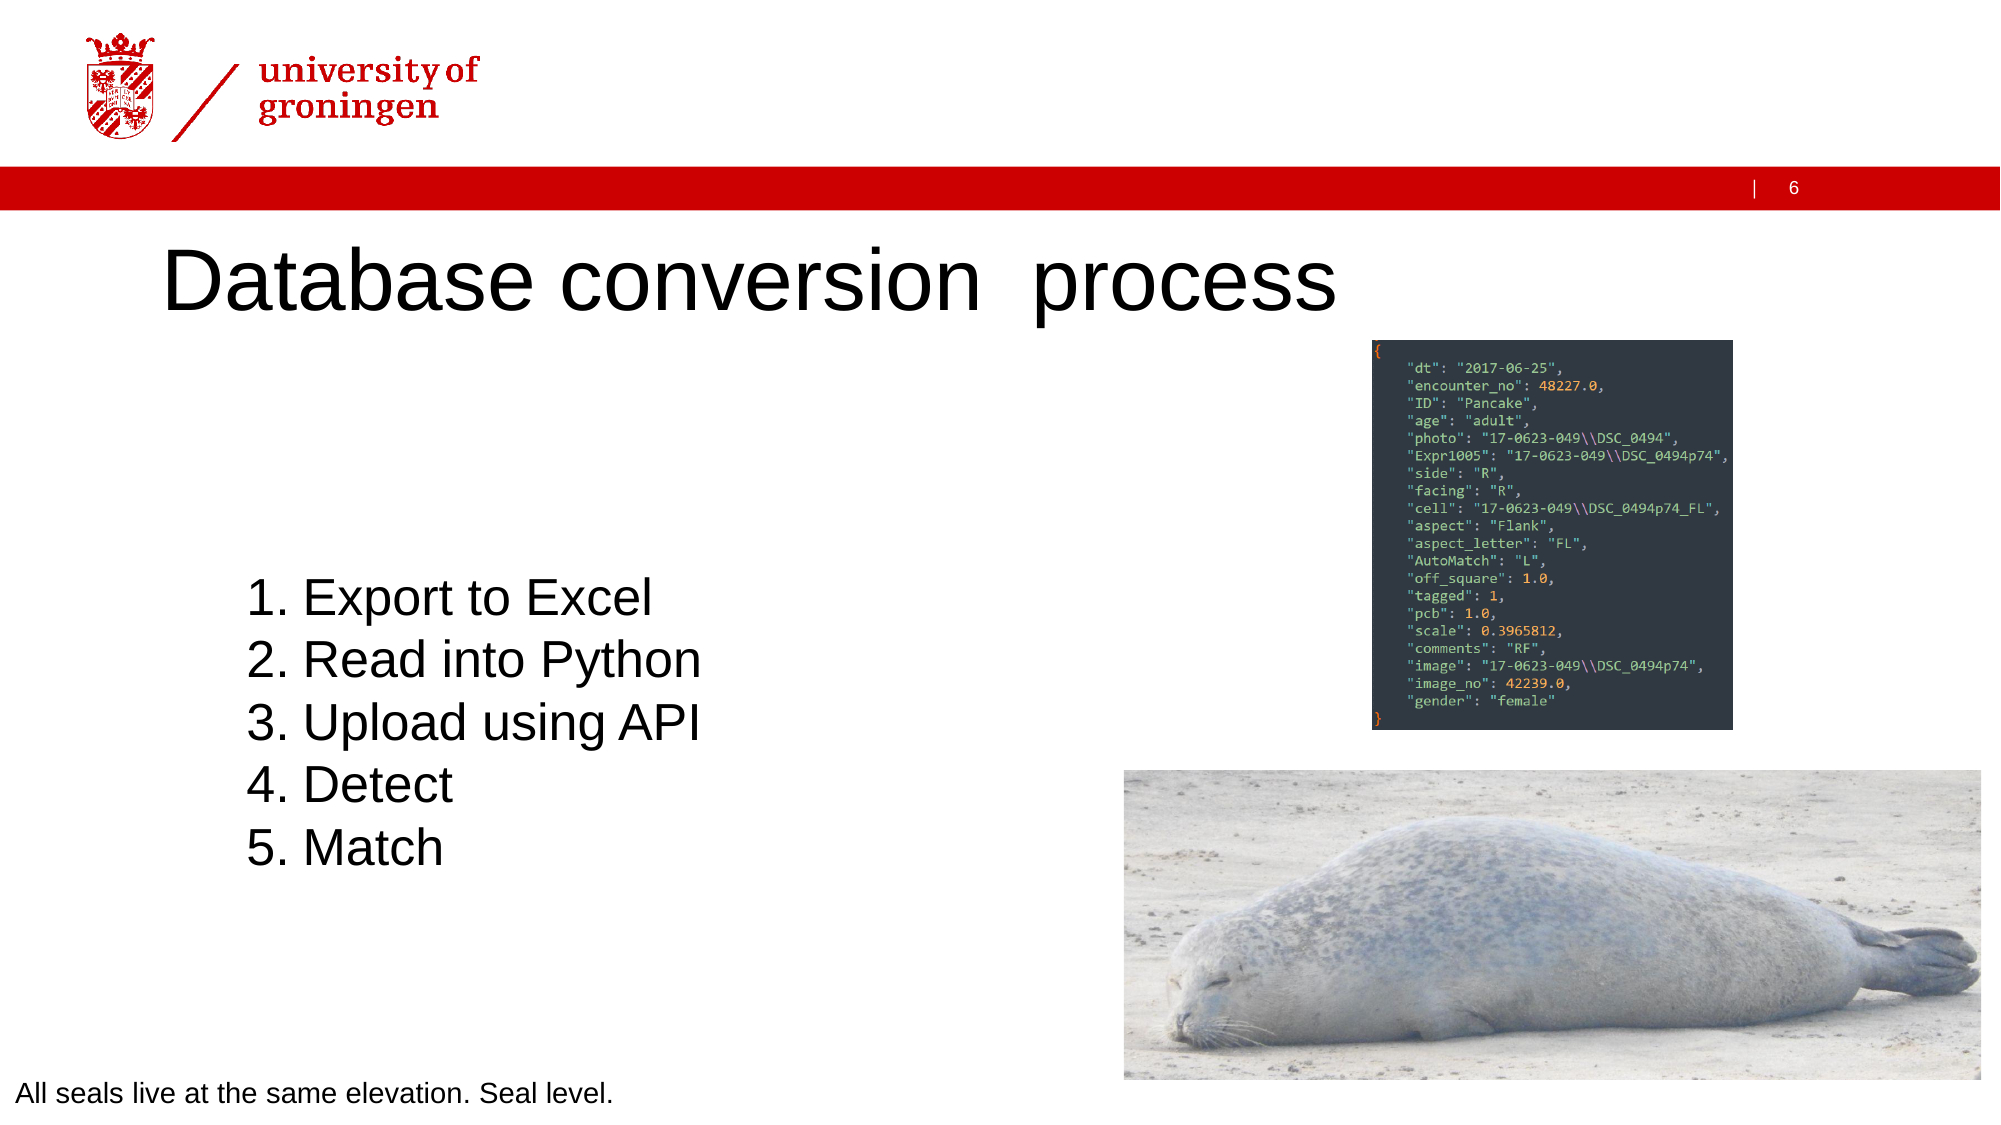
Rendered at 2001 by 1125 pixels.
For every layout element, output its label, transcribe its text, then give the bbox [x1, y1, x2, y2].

picture [86, 33, 480, 142]
title Database conversion process [0, 210, 2000, 341]
picture [1371, 340, 1734, 730]
picture [1123, 770, 1982, 1080]
list Export to Excel Read into Python Upload using API Detect Match [66, 555, 2000, 953]
text_box All seals live at the same elevation. Seal level. [0, 1059, 1087, 1125]
